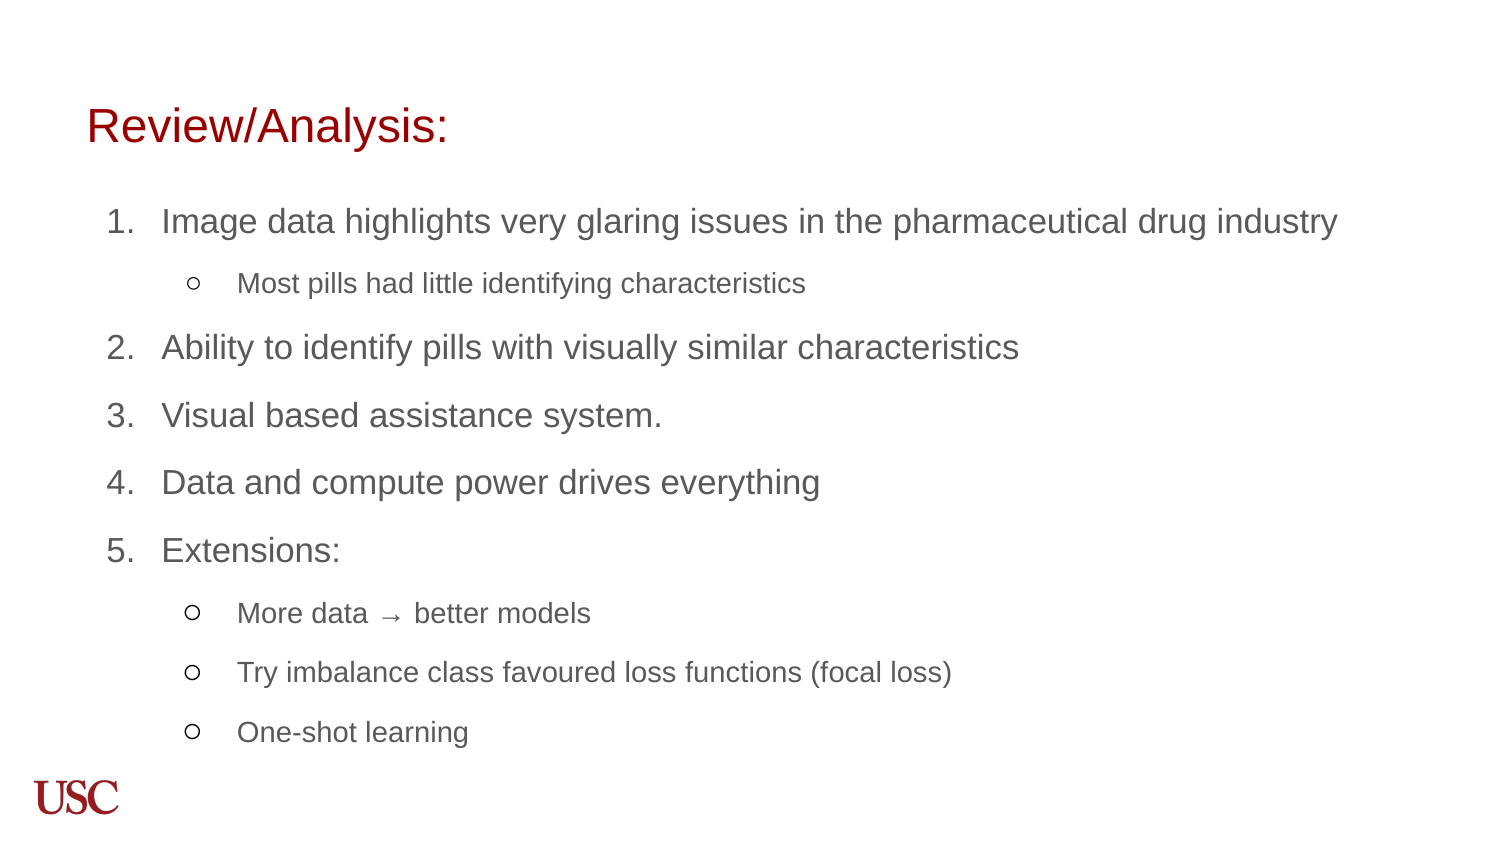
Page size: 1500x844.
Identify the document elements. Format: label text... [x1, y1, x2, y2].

picture [15, 759, 137, 836]
list Image data highlights very glaring issues in the pharmaceutical drug industry Most pills had little identifying characteristics Ability to identify pills with visually similar characteristics Visual based assistance system. Data and compute power drives everything Extensions: More data → better models Try imbalance class favoured loss functions (focal loss) One-shot learning [75, 186, 1425, 765]
title Review/Analysis: [75, 45, 1425, 186]
